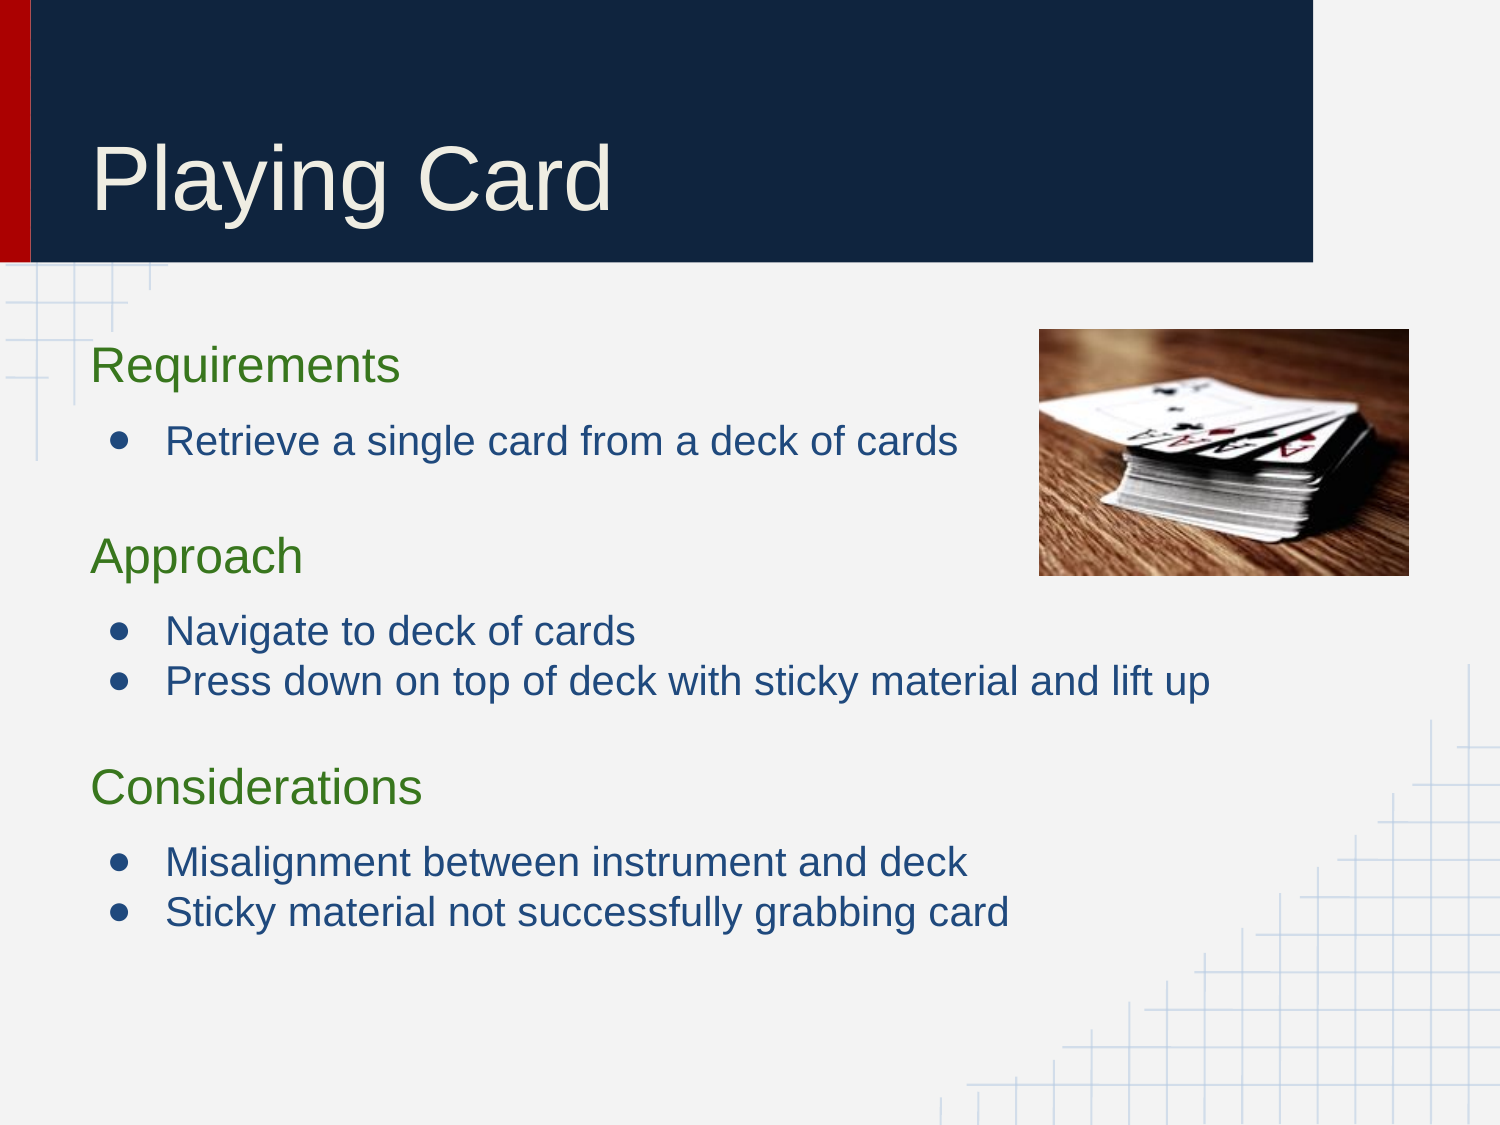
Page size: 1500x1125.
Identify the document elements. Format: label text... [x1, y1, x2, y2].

list Requirements Retrieve a single card from a deck of cards Approach Navigate to deck of cards Press down on top of deck with sticky material and lift up Considerations Misalignment between instrument and deck Sticky material not successfully grabbing card [75, 317, 1425, 1112]
picture [1039, 329, 1409, 576]
title Playing Card [75, 22, 1276, 244]
